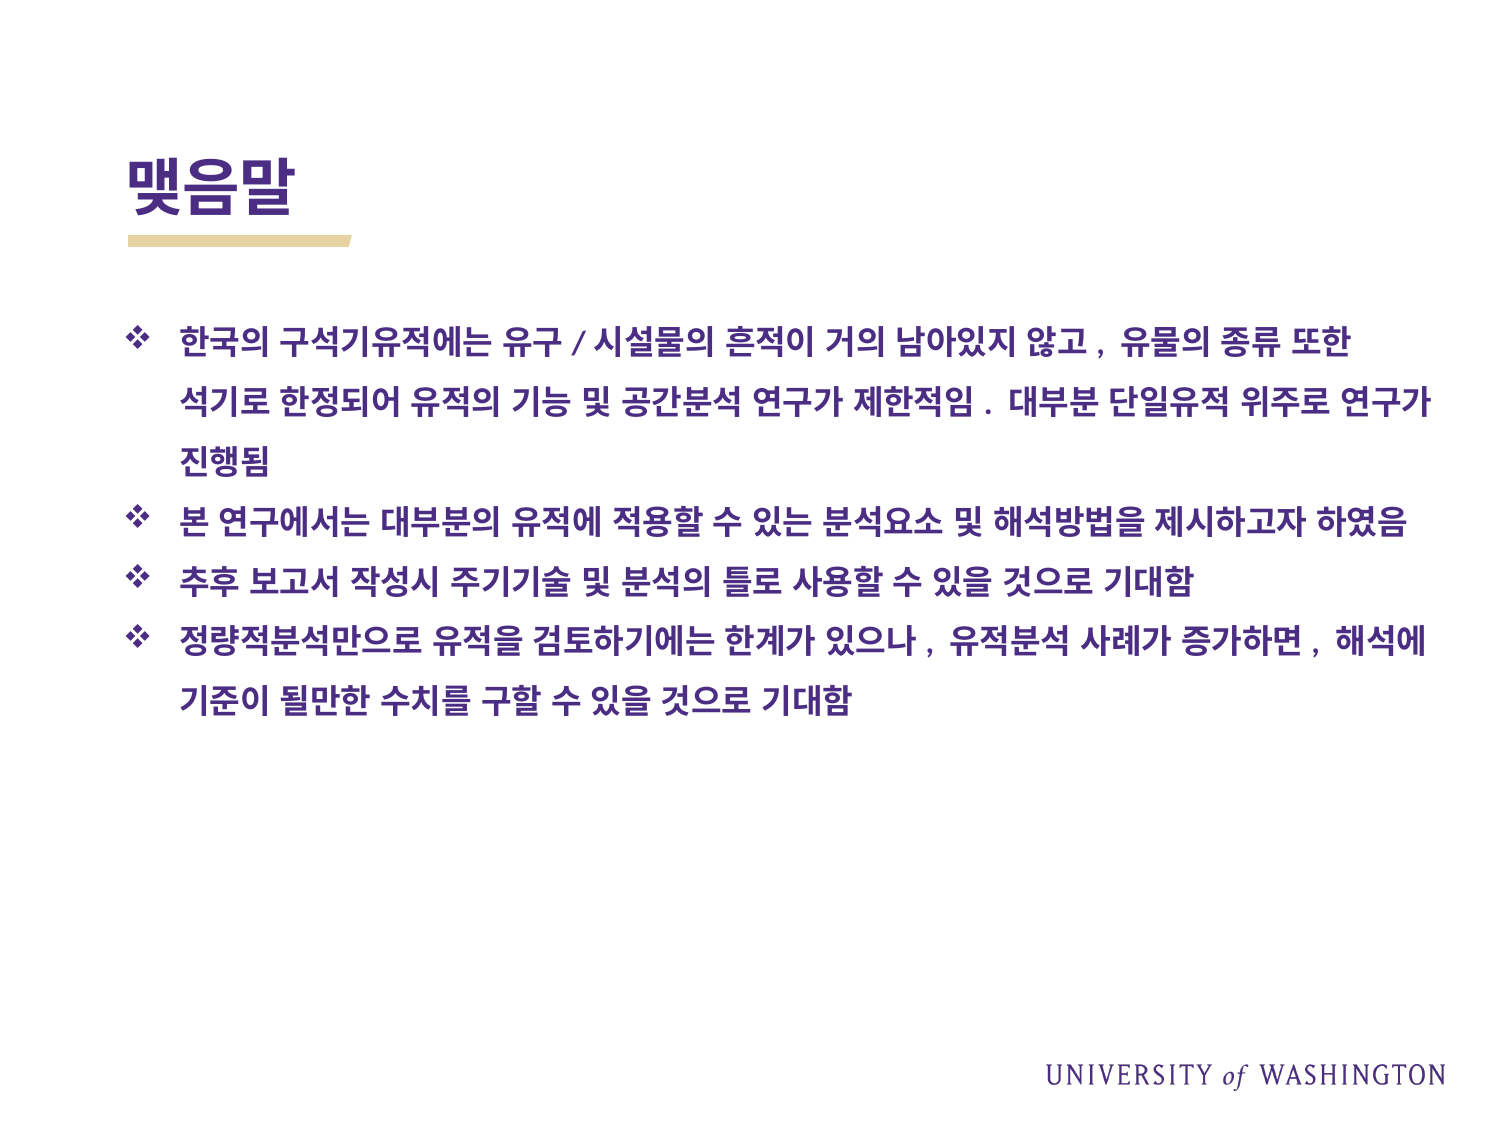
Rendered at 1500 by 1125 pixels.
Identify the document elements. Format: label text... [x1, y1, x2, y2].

picture [1046, 1064, 1445, 1091]
list 한국의 구석기유적에는 유구/시설물의 흔적이 거의 남아있지 않고, 유물의 종류 또한 석기로 한정되어 유적의 기능 및 공간분석 연구가 제한적임. 대부분 단일유적 위주로 연구가 진행됨 본 연구에서는 대부분의 유적에 적용할 수 있는 분석요소 및 해석방법을 제시하고자 하였음 추후 보고서 작성시 주기기술 및 분석의 틀로 사용할 수 있을 것으로 기대함 정량적분석만으로 유적을 검토하기에는 한계가 있으나, 유적분석 사례가 증가하면, 해석에 기준이 될만한 수치를 구할 수 있을 것으로 기대함 [108, 293, 1453, 748]
picture [128, 235, 352, 247]
title 맺음말 [110, 67, 1453, 231]
